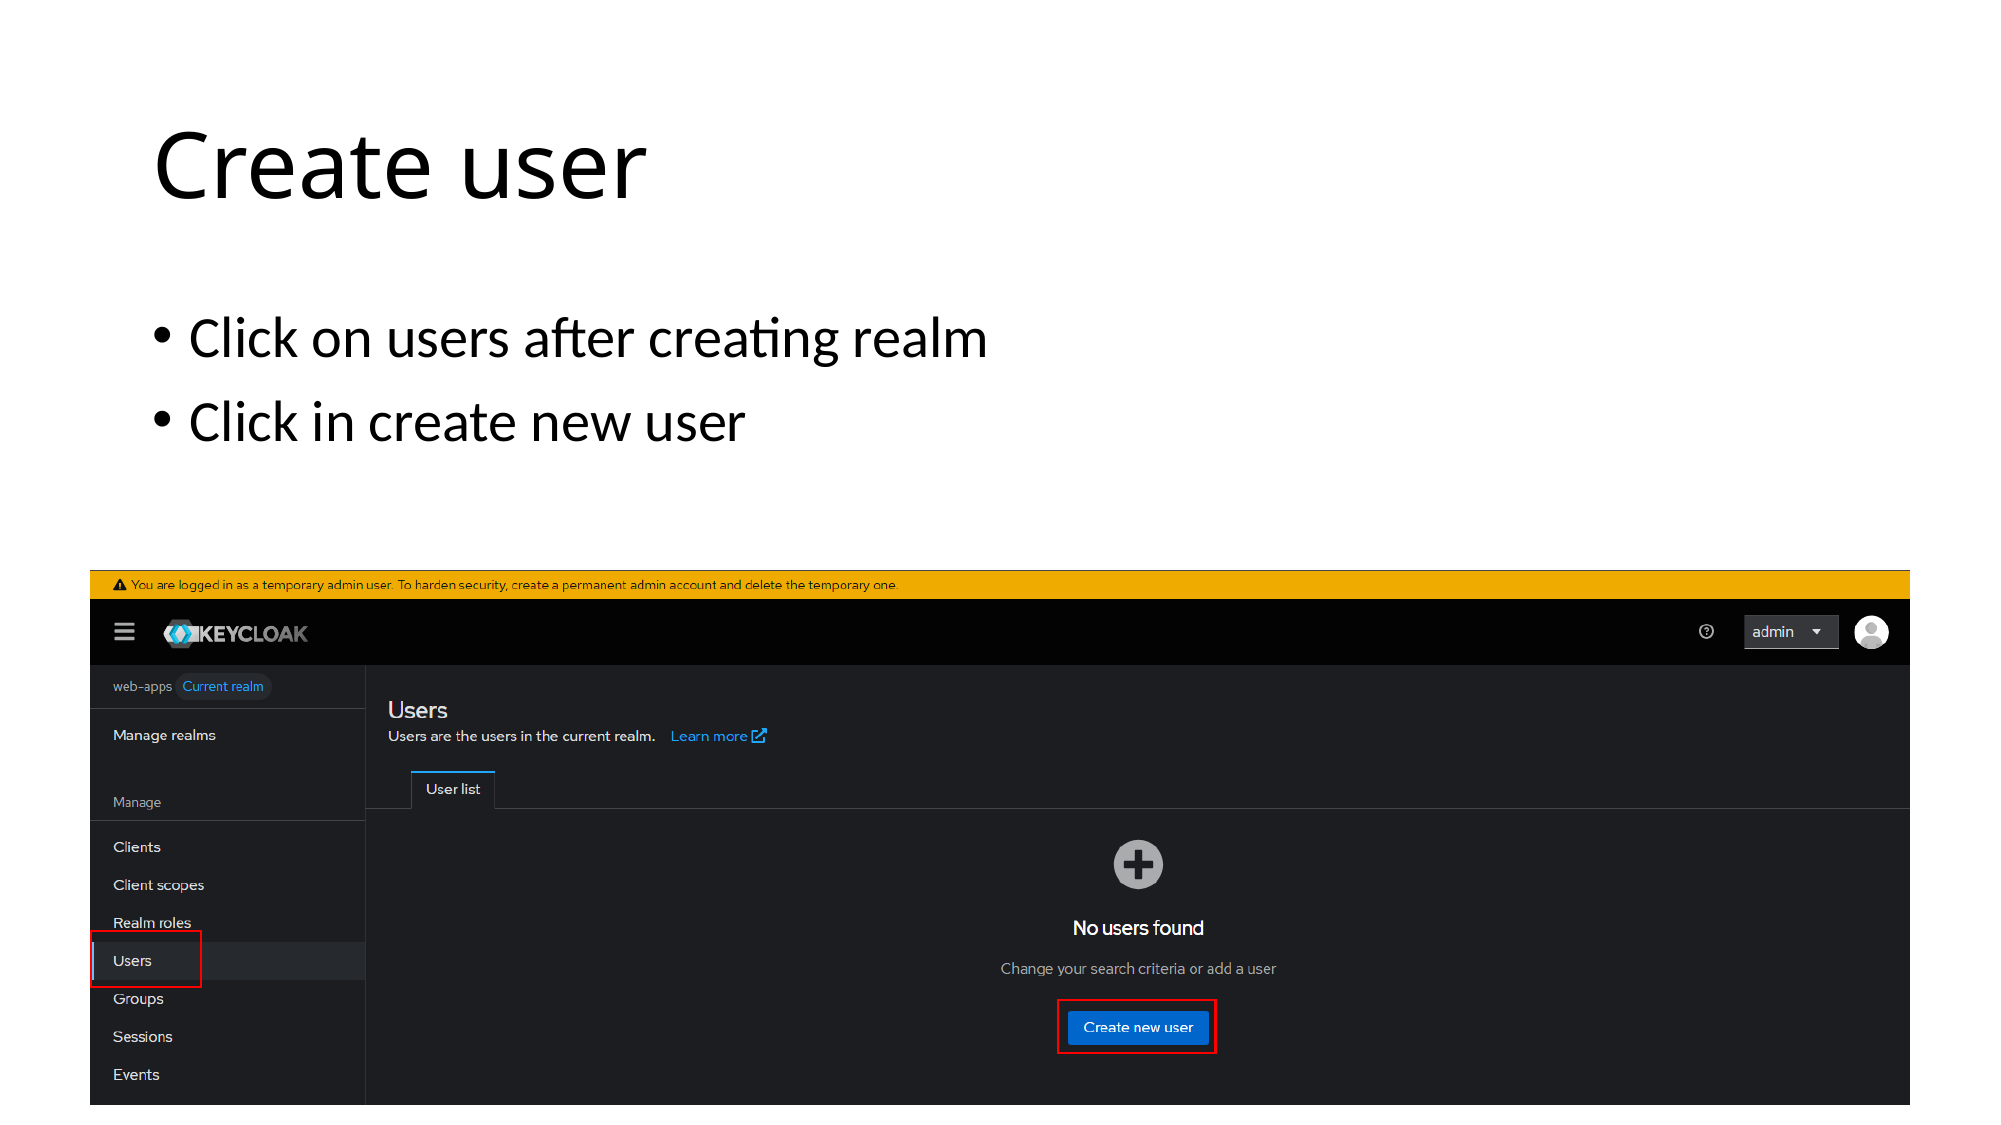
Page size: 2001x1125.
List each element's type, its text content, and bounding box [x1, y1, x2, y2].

list Click on users after creating realm Click in create new user [137, 299, 1863, 570]
title Create user [137, 59, 1863, 278]
picture [90, 570, 1910, 1105]
